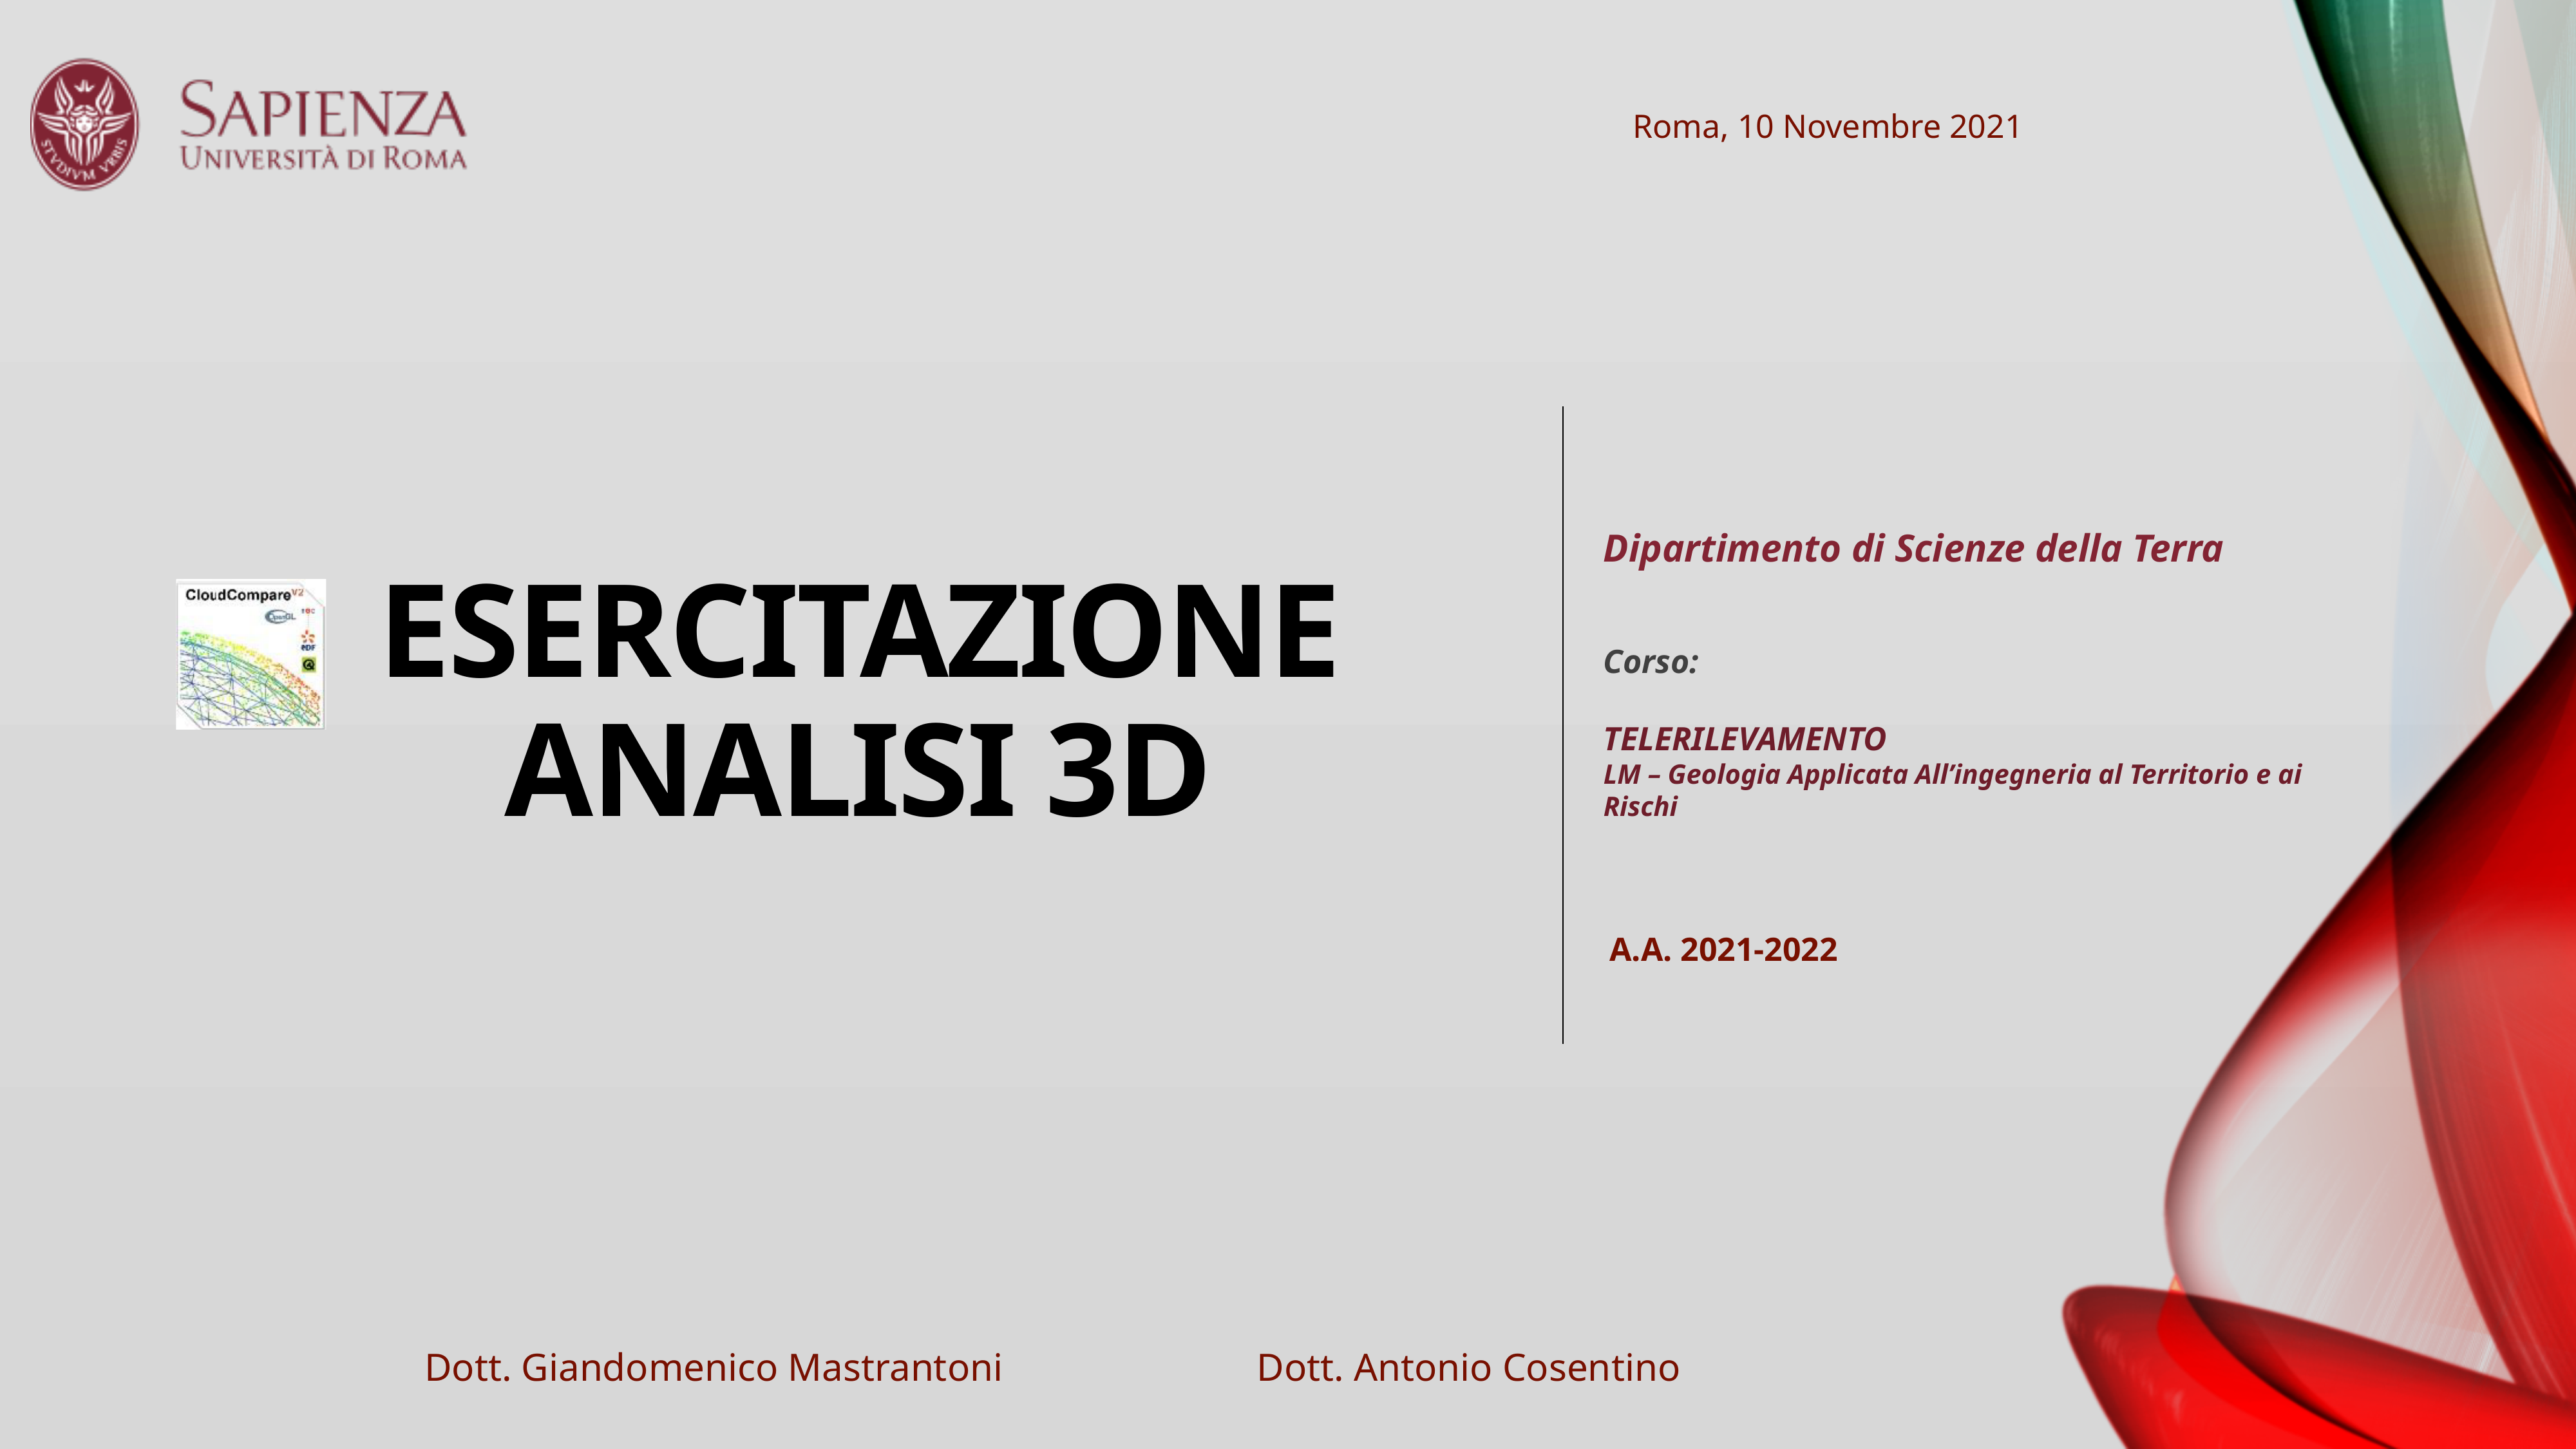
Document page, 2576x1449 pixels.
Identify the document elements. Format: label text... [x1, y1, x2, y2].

text_box Esercitazione Analisi 3D [154, 310, 1563, 924]
picture [0, 0, 2576, 1449]
text_box [0, 305, 2059, 924]
picture [176, 579, 327, 730]
